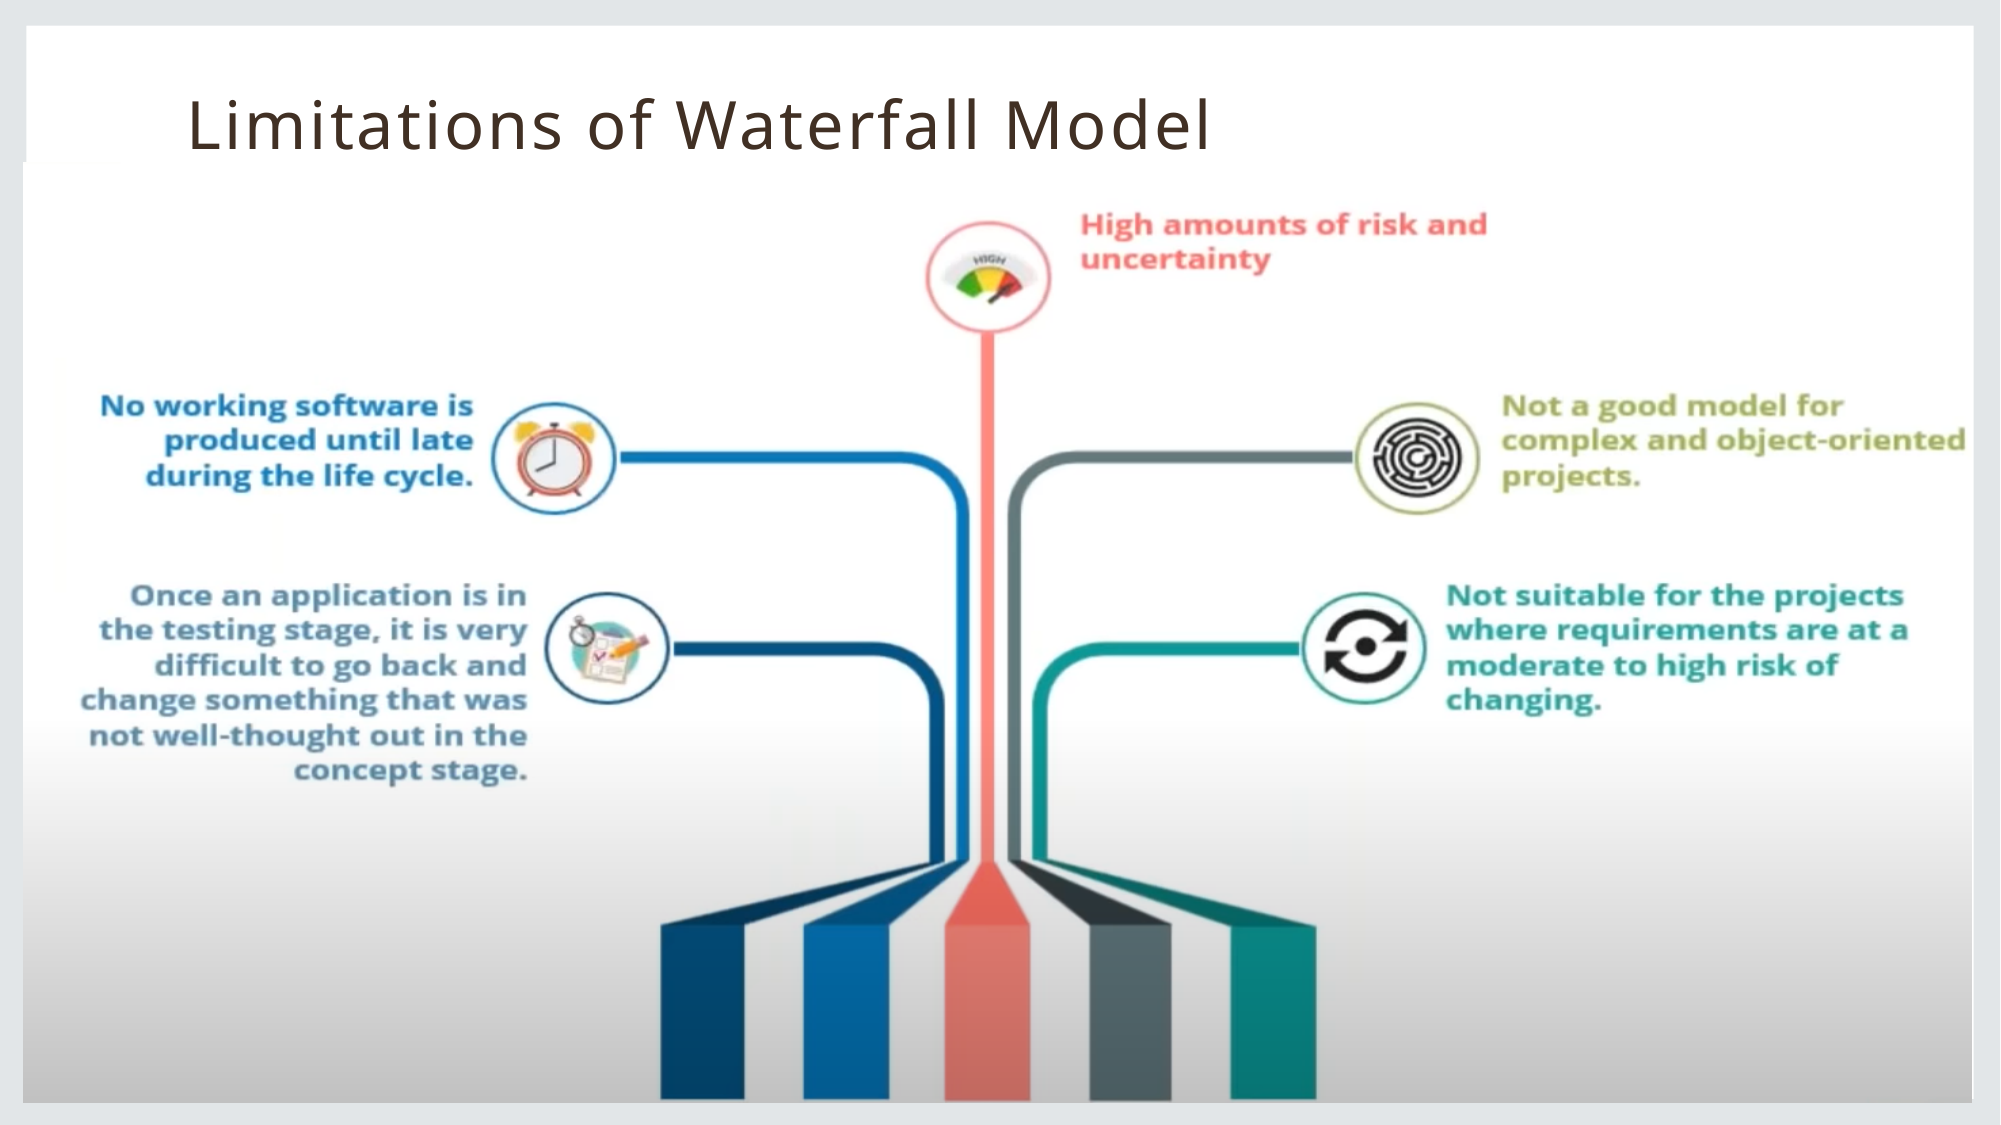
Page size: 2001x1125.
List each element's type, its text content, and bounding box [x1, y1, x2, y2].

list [23, 162, 1972, 1104]
title Limitations of Waterfall Model [168, 118, 1832, 162]
